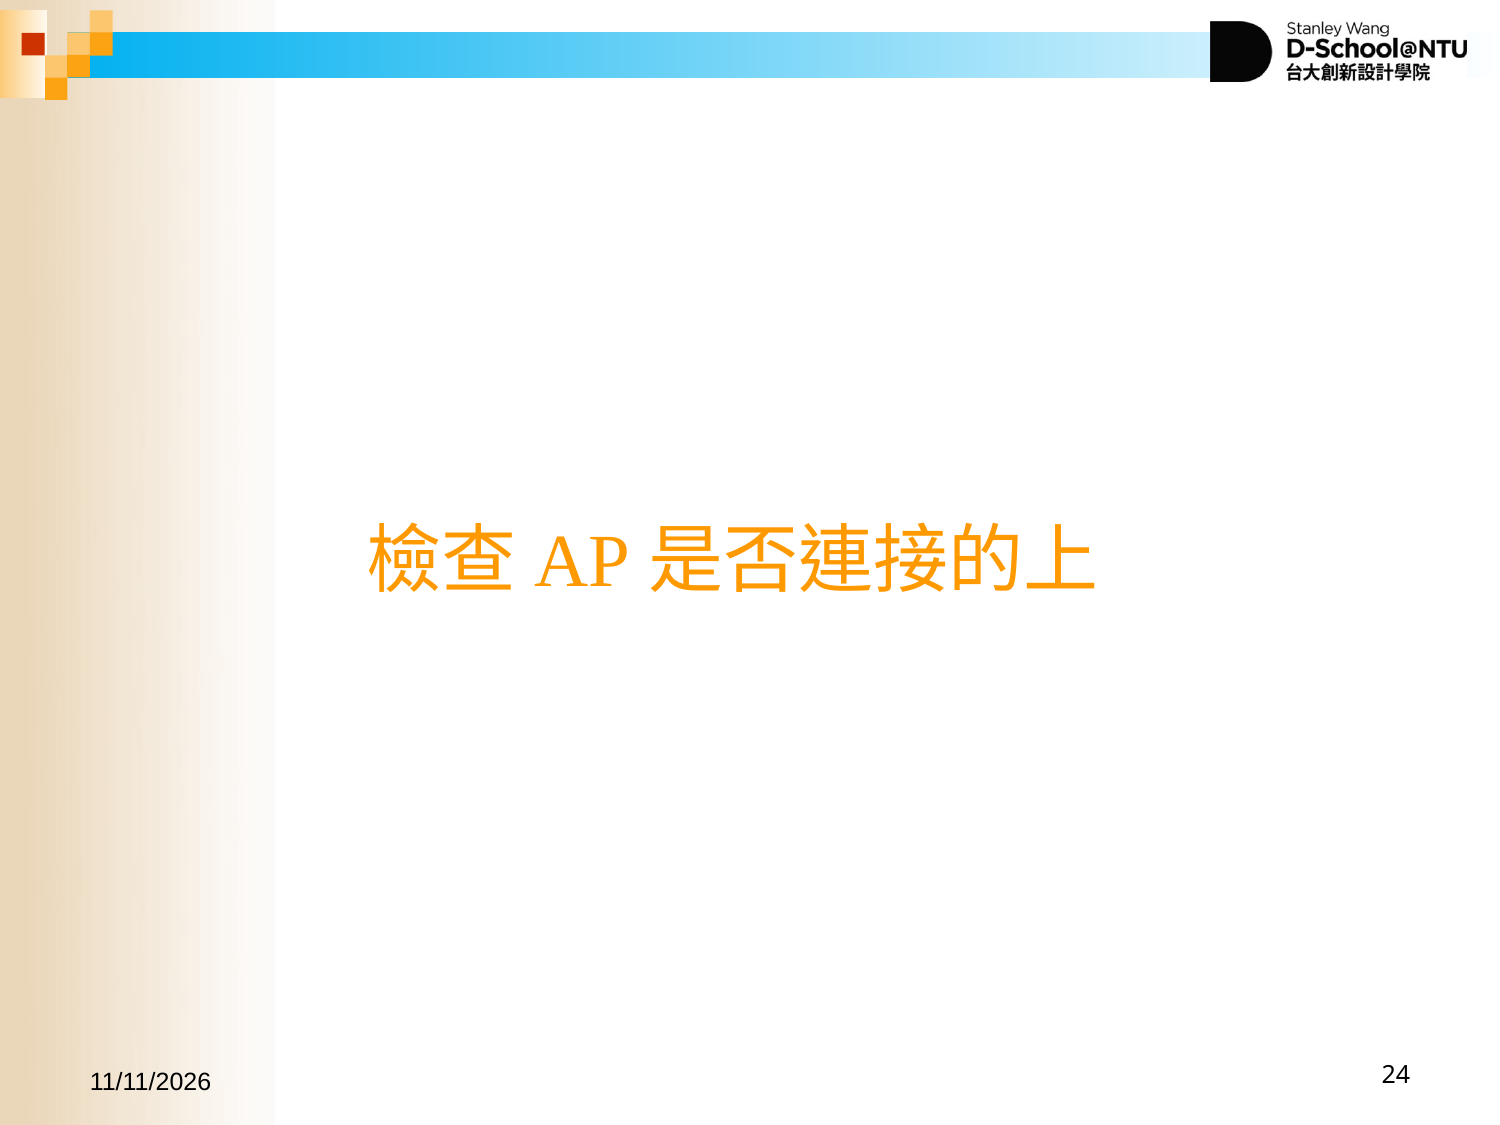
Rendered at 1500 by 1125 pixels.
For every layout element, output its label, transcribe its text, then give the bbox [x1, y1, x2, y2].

title 檢查AP是否連接的上 [214, 444, 1252, 670]
text_box 24 [1074, 1024, 1425, 1100]
text_box 2017/11/2 [75, 1024, 425, 1103]
picture [1210, 21, 1467, 82]
